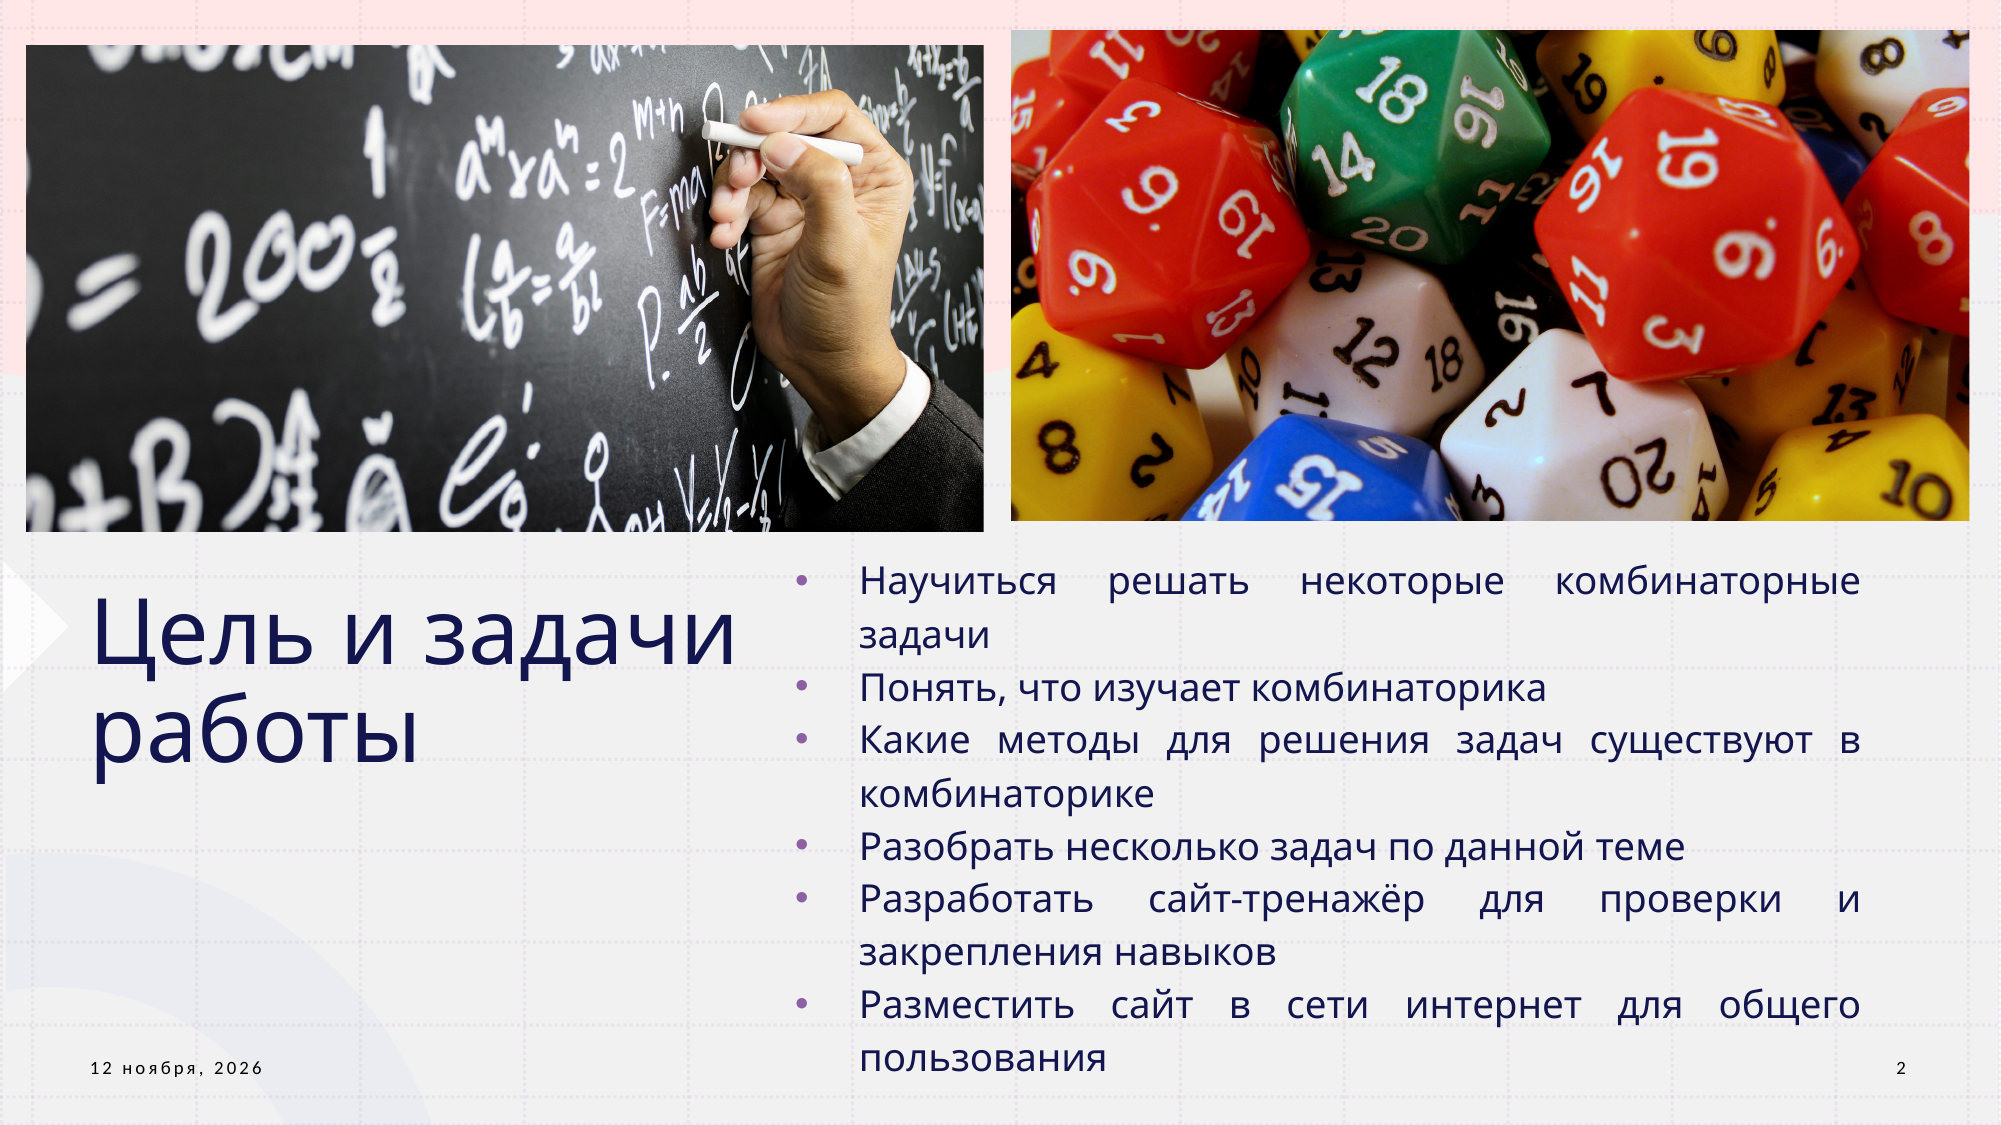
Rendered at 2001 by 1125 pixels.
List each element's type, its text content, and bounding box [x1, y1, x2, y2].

slide_number 2 [1835, 1037, 1967, 1098]
title Цель и задачи работы [75, 577, 780, 1025]
slide_number 11 января 2022 г. [75, 1037, 495, 1098]
picture [1011, 30, 1970, 521]
list Научиться решать некоторые комбинаторные задачи Понять, что изучает комбинаторика Какие методы для решения задач существуют в комбинаторике Разобрать несколько задач по данной теме Разработать сайт-тренажёр для проверки и закрепления навыков Разместить сайт в сети интернет для общего пользования [780, 542, 1877, 1092]
picture [26, 45, 984, 532]
